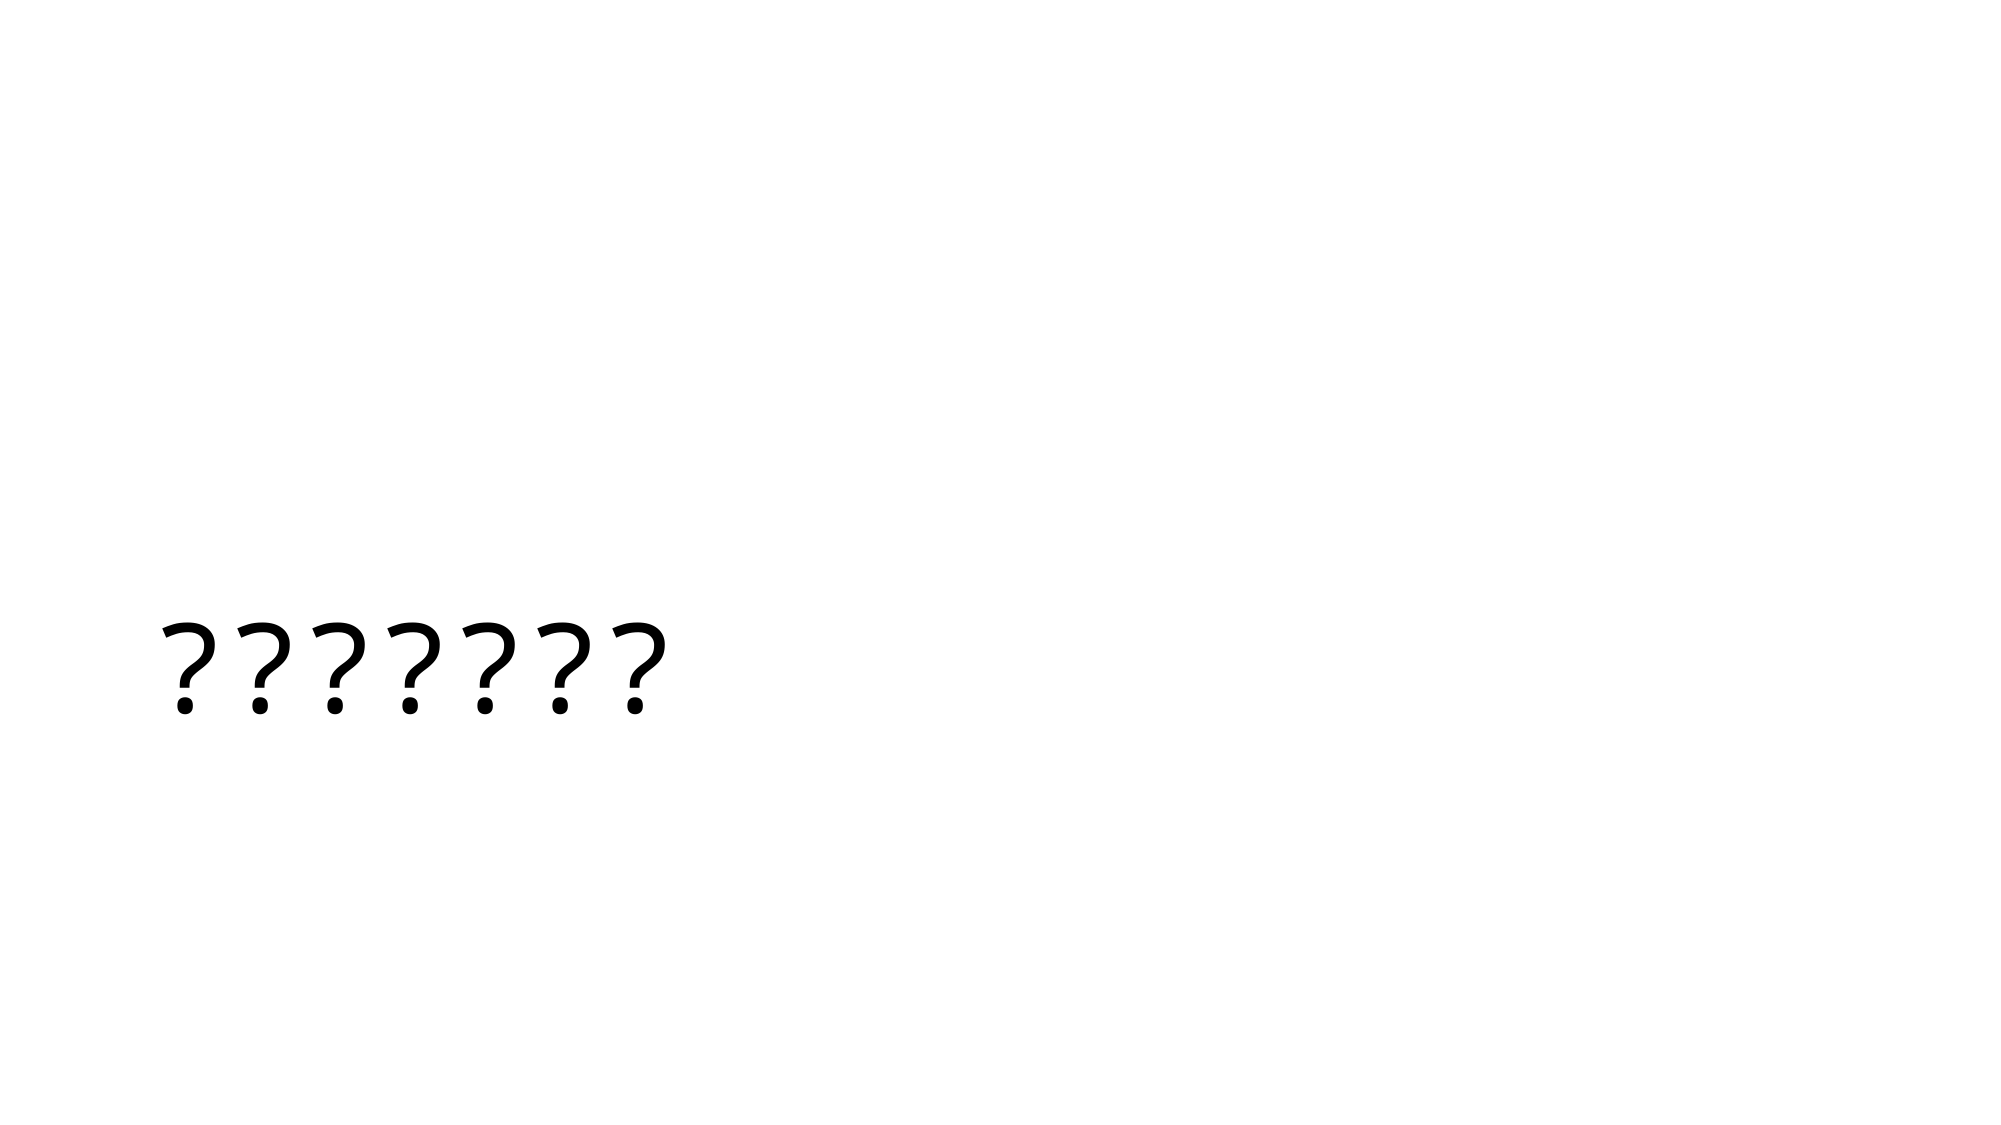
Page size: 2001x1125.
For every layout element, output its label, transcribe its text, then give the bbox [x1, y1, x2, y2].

title ??????? [136, 280, 1862, 749]
